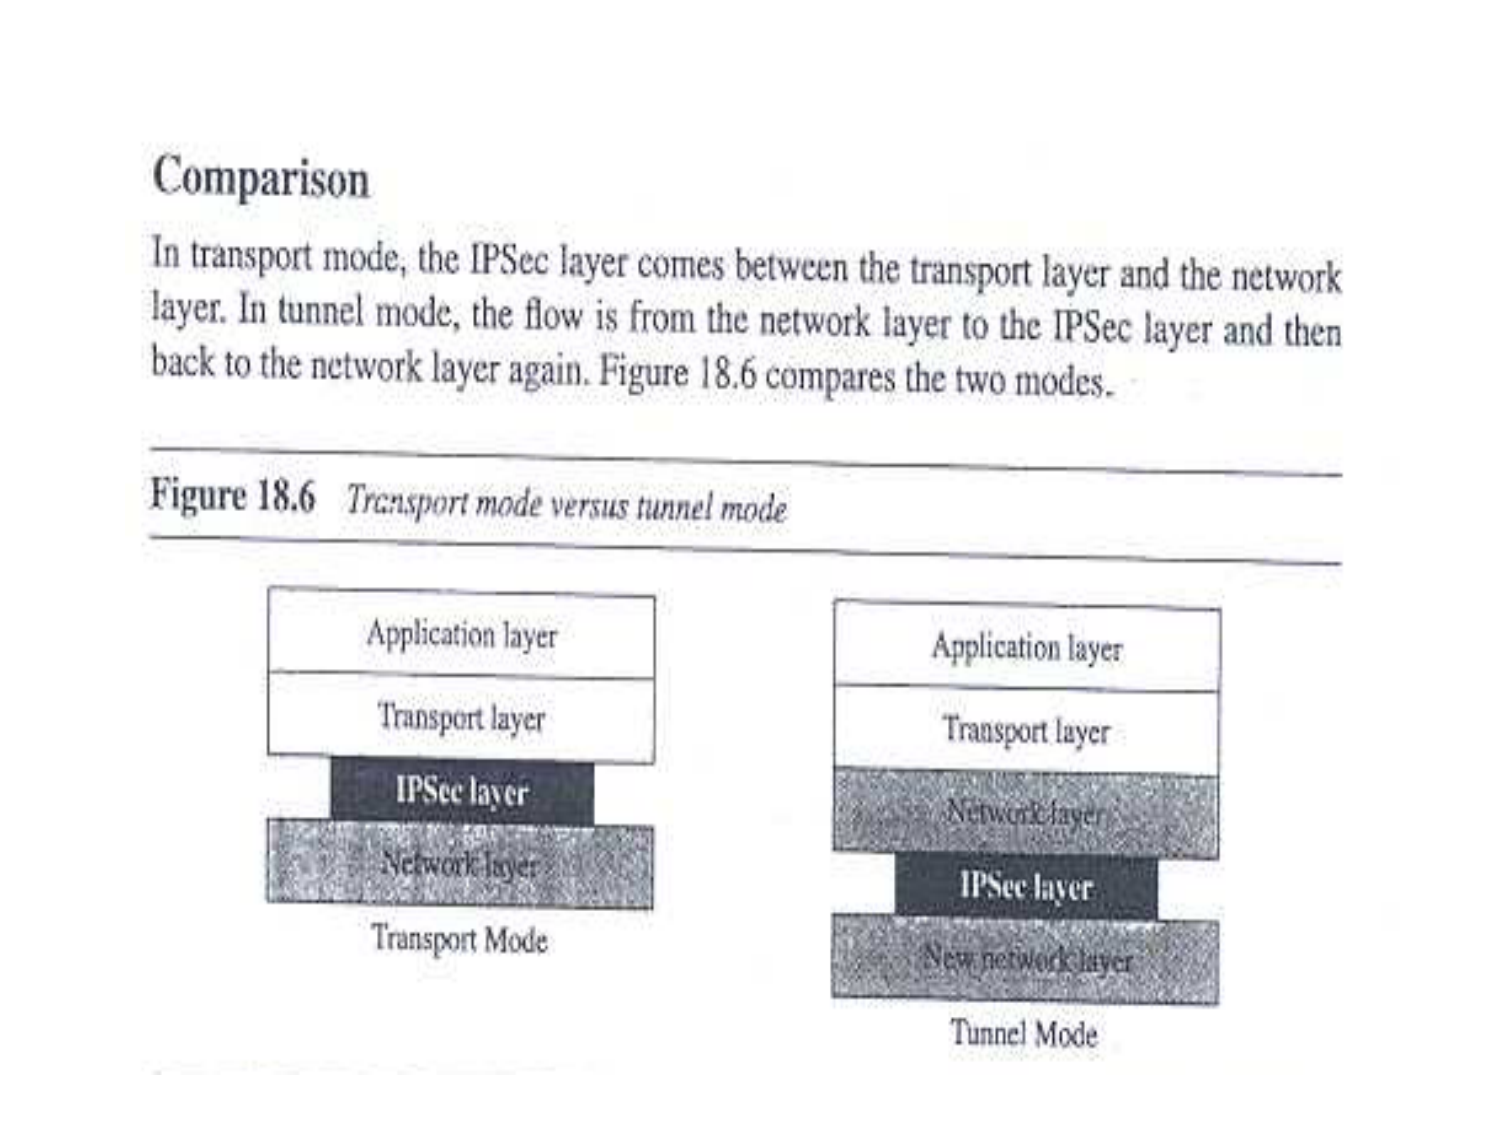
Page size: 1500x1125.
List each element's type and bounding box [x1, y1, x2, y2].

picture [124, 137, 1401, 1076]
